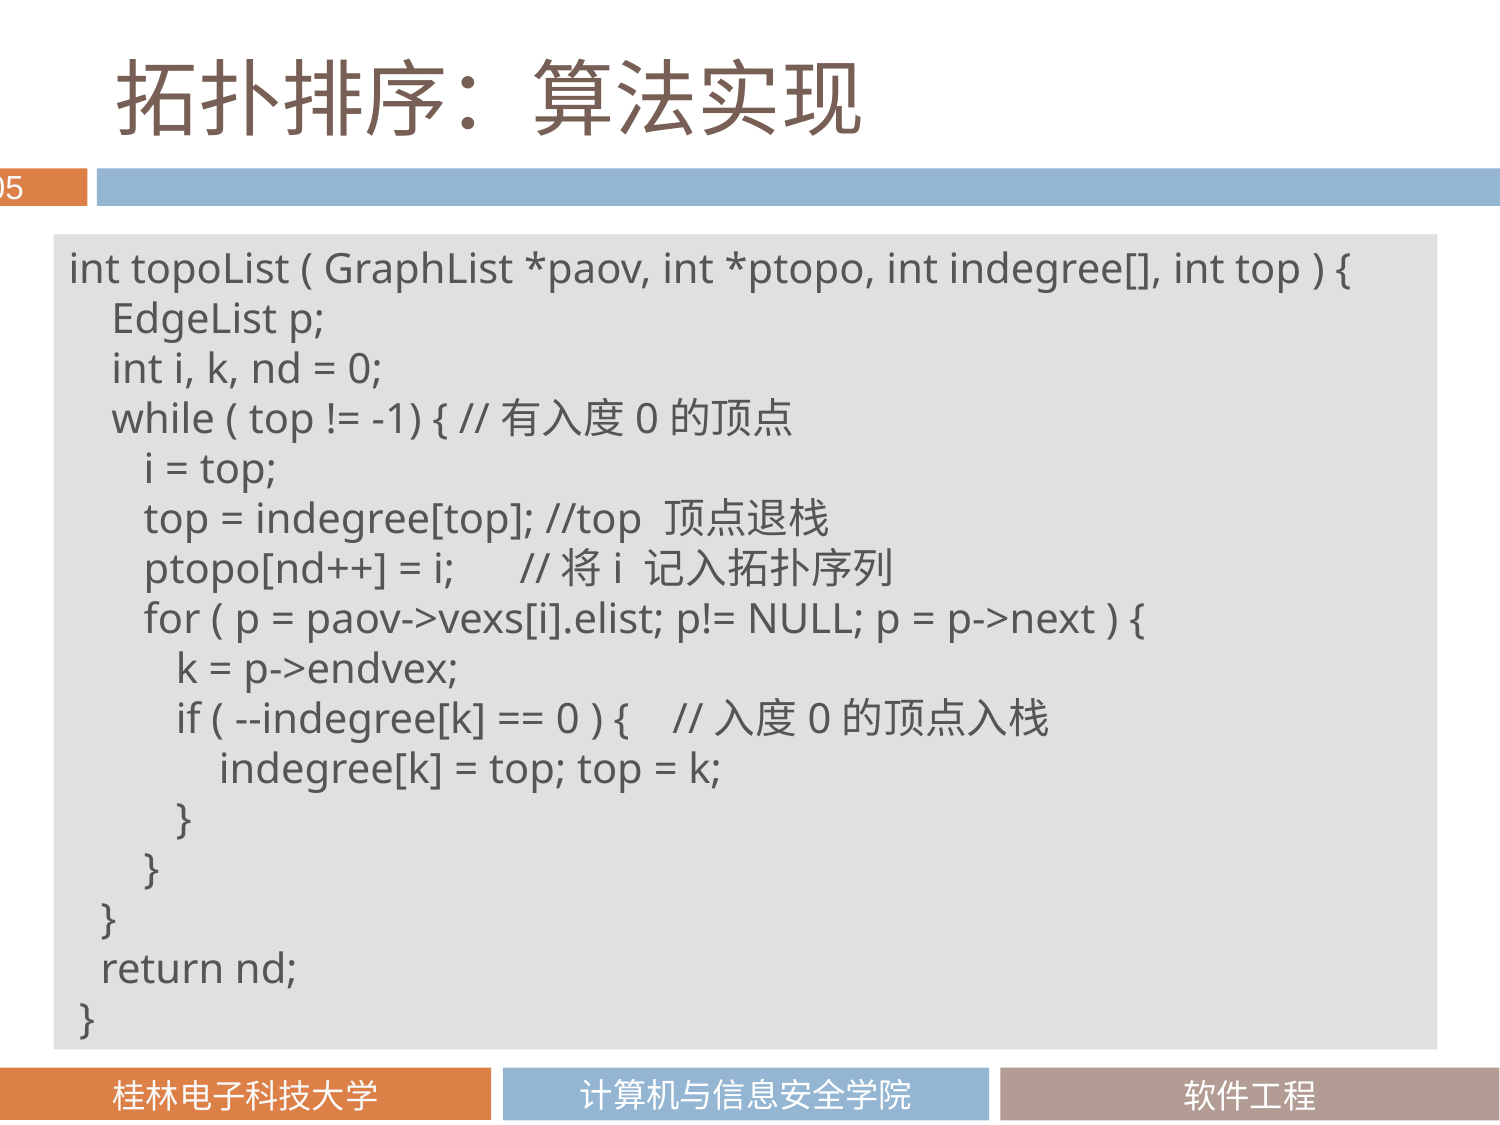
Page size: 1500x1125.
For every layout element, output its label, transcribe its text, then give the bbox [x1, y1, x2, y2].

title 拓扑排序：算法实现 [99, 37, 1438, 155]
text_box int topoList ( GraphList *paov, int *ptopo, int indegree[], int top ) { EdgeList p; int i, k, nd = 0; while ( top != -1) { //有入度0的顶点 i = top; top = indegree[top]; //top 顶点退栈 ptopo[nd++] = i; //将i 记入拓扑序列 for ( p = paov->vexs[i].elist; p!= NULL; p = p->next ) { k = p->endvex; if ( --indegree[k] == 0 ) { //入度0的顶点入栈 indegree[k] = top; top = k; } } } return nd; } [53, 234, 1438, 1050]
